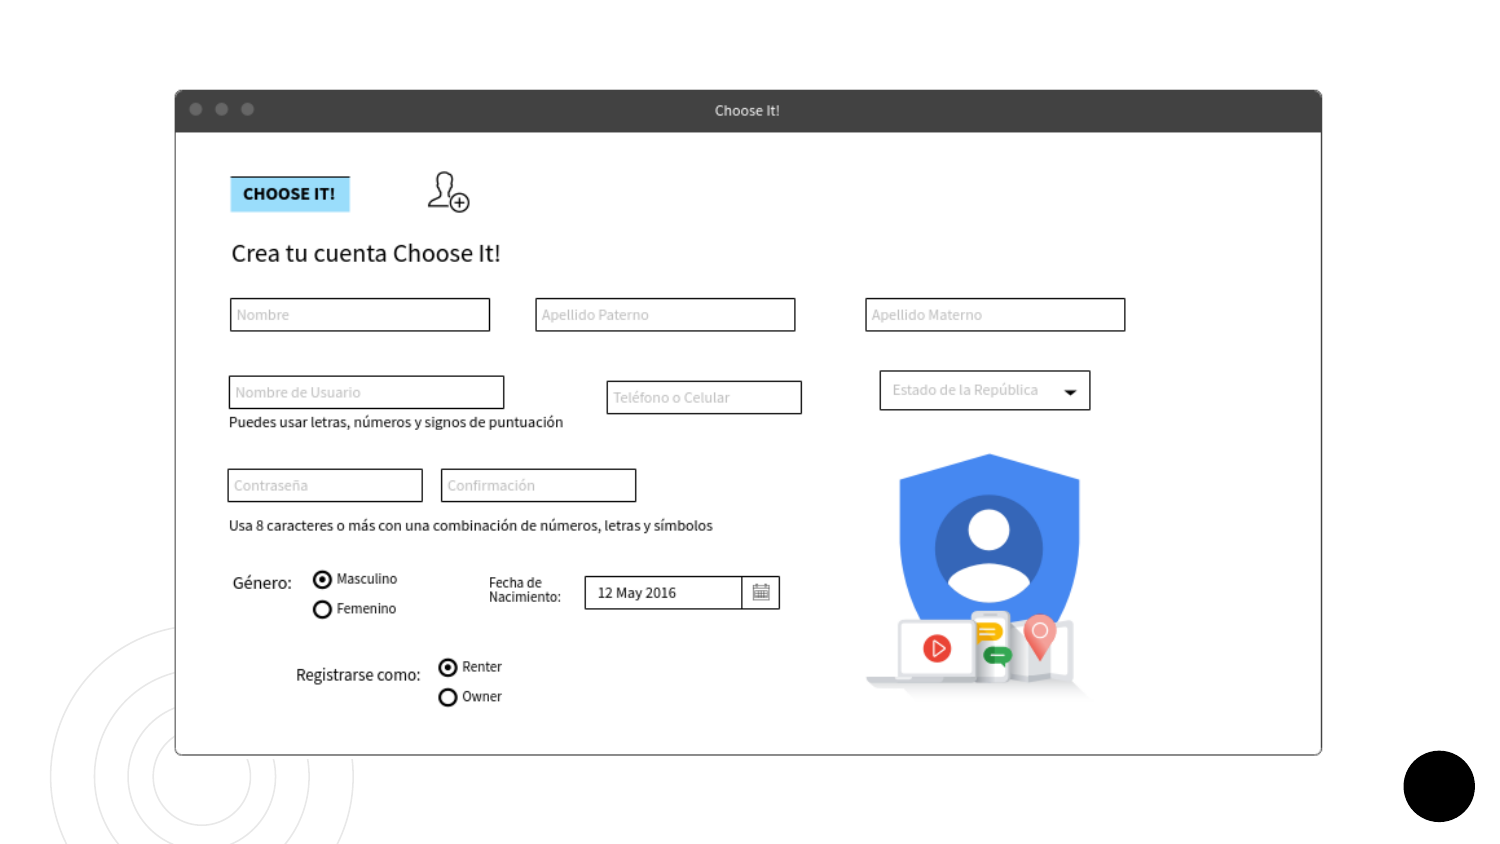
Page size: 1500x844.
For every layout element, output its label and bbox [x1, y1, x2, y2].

picture [174, 85, 1326, 759]
